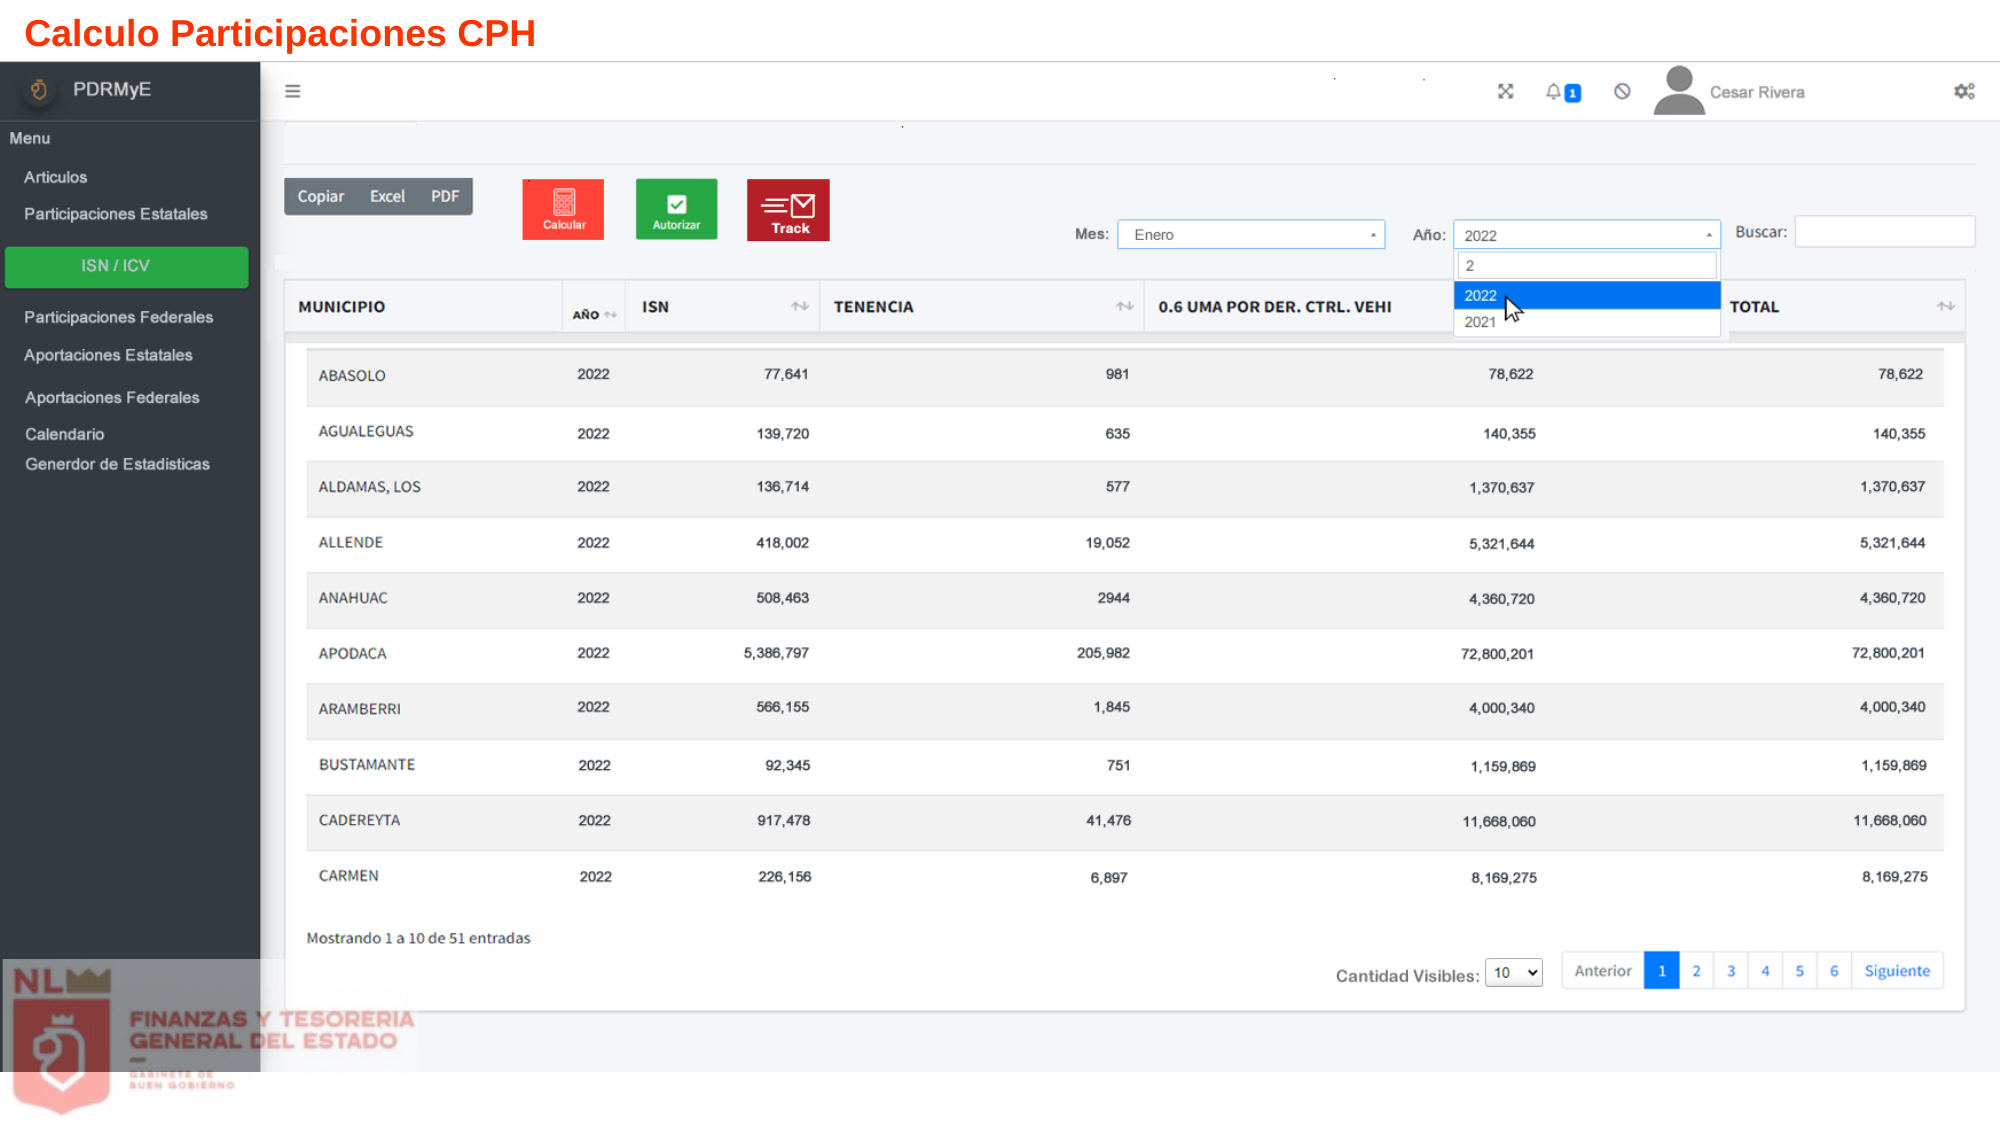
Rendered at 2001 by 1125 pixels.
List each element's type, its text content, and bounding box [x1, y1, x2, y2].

text_box [2, 1072, 420, 1123]
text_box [0, 61, 2000, 1072]
text_box Calculo Participaciones CPH [9, 1, 813, 61]
